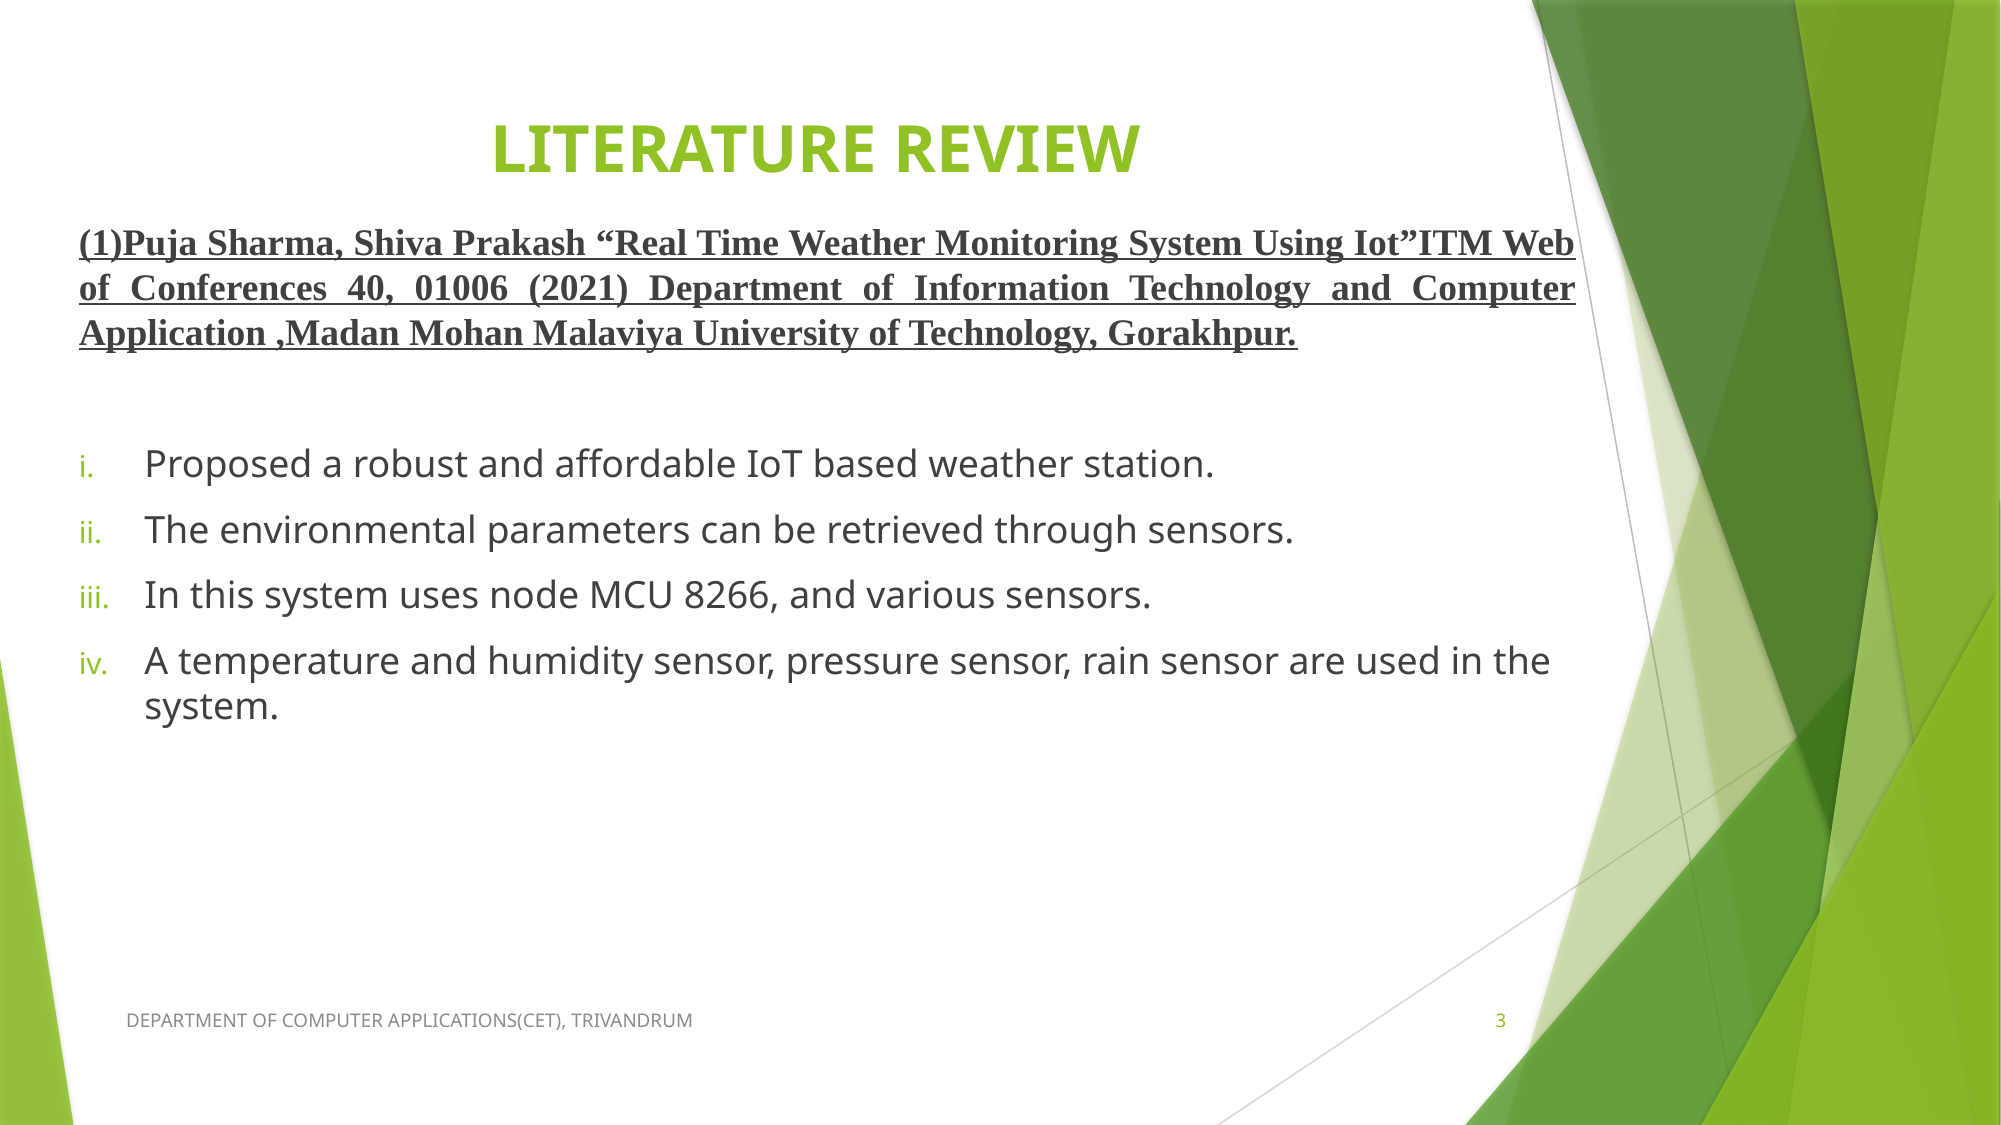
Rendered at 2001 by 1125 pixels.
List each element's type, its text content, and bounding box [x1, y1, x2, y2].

footer DEPARTMENT OF COMPUTER APPLICATIONS(CET), TRIVANDRUM [111, 991, 1145, 1051]
slide_number 3 [1409, 991, 1522, 1051]
list (1)Puja Sharma, Shiva Prakash “Real Time Weather Monitoring System Using Iot”ITM Web of Conferences 40, 01006 (2021) Department of Information Technology and Computer Application ,Madan Mohan Malaviya University of Technology, Gorakhpur. Proposed a robust and affordable IoT based weather station. The environmental parameters can be retrieved through sensors. In this system uses node MCU 8266, and various sensors. A temperature and humidity sensor, pressure sensor, rain sensor are used in the system. [63, 210, 1592, 991]
title LITERATURE REVIEW [111, 99, 1522, 194]
